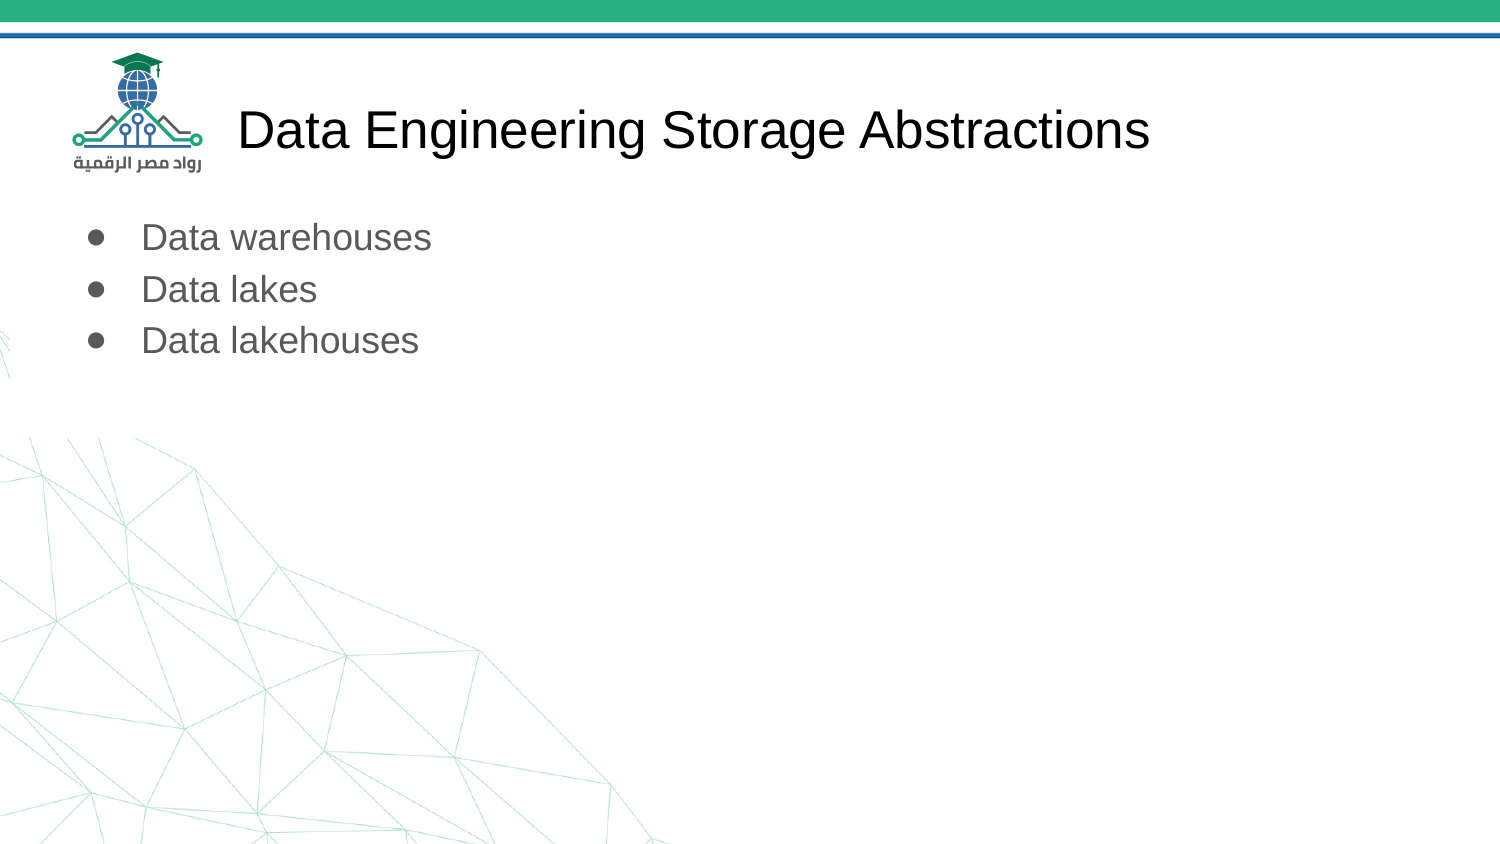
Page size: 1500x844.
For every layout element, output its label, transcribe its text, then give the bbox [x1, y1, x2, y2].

picture [0, 0, 1500, 844]
list Data warehouses Data lakes Data lakehouses [51, 191, 1300, 752]
title Data Engineering Storage Abstractions [222, 80, 1500, 175]
